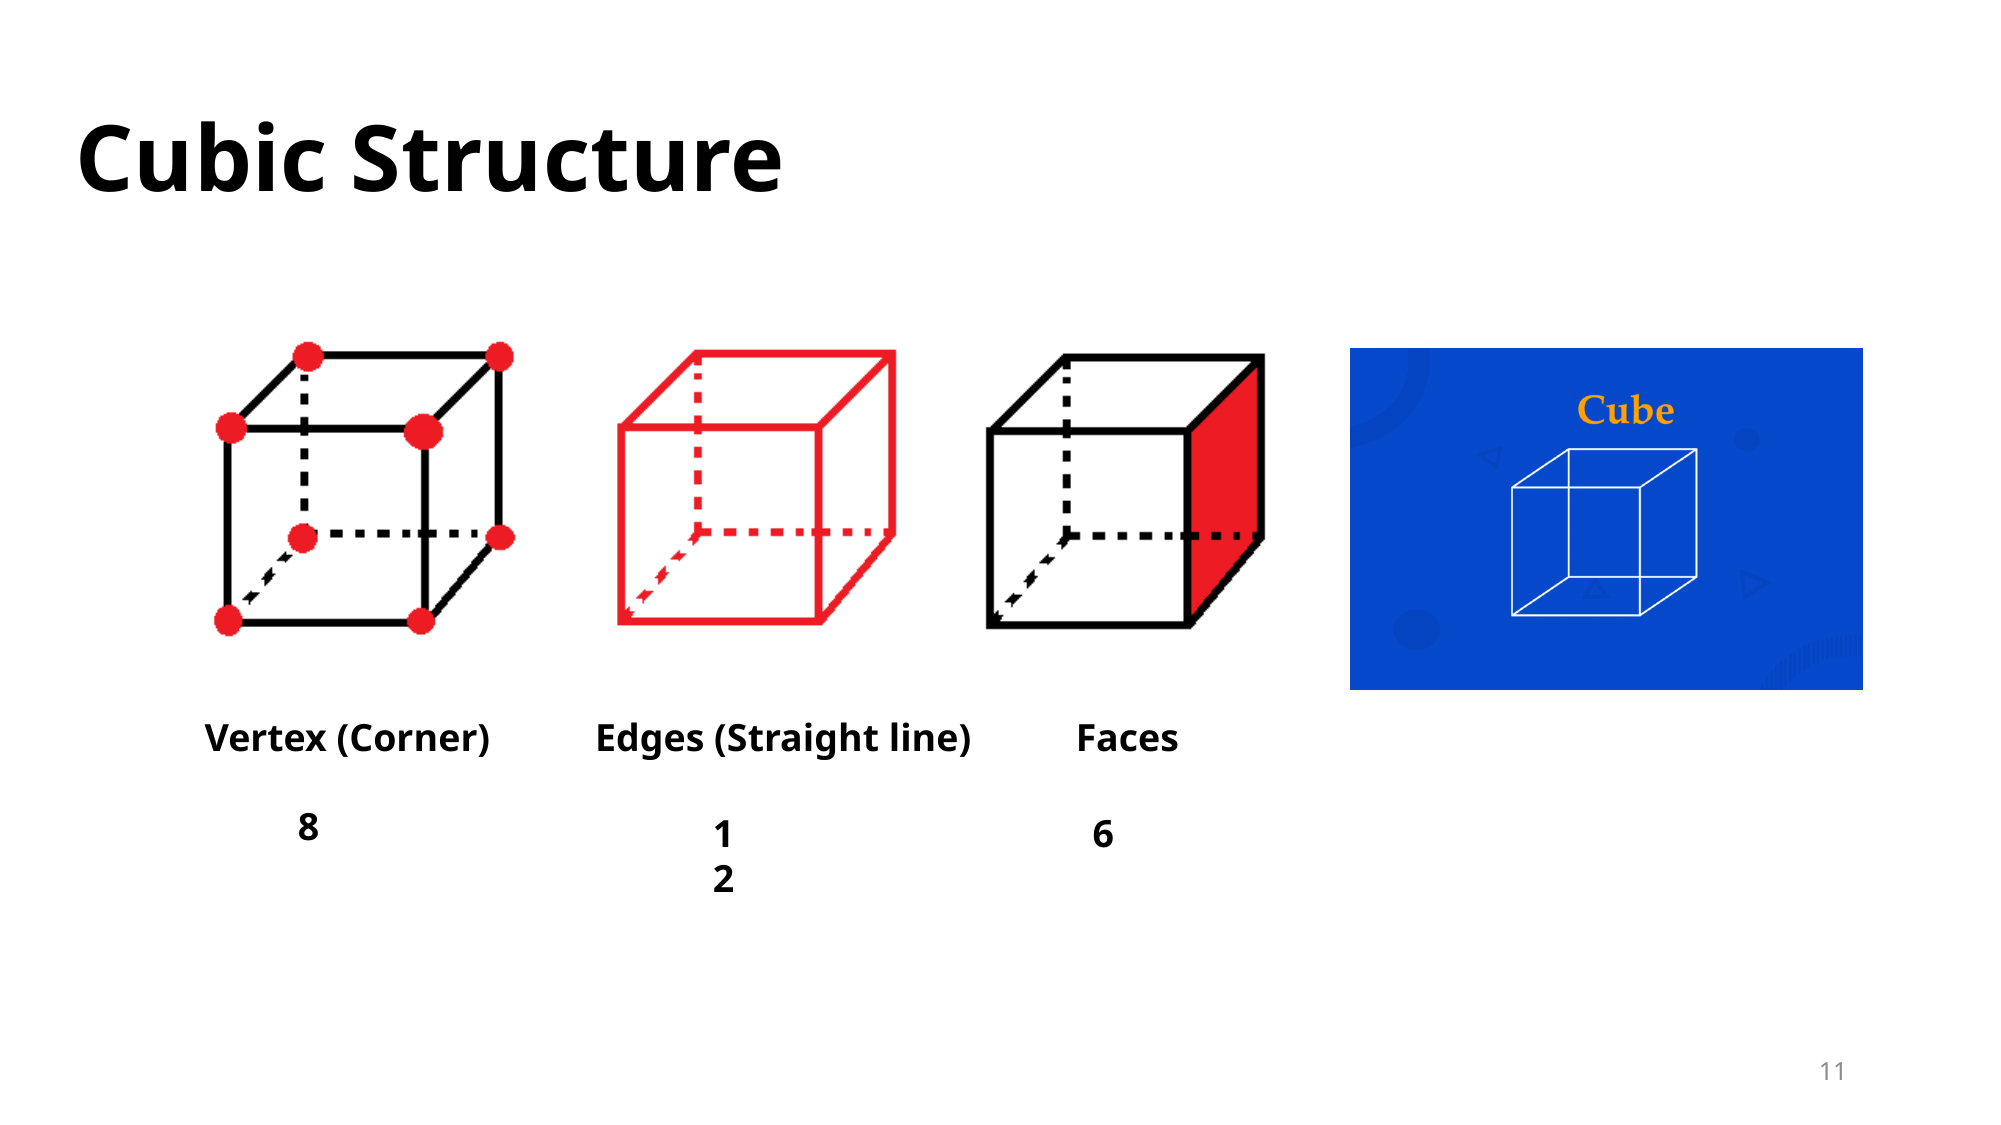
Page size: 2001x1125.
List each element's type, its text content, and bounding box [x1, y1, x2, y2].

title Cubic Structure [60, 52, 1786, 271]
text_box Faces [1061, 707, 1228, 767]
picture [580, 314, 912, 635]
slide_number 11 [1412, 1042, 1863, 1103]
picture [966, 332, 1284, 645]
text_box 12 [698, 803, 771, 908]
text_box Vertex (Corner) [189, 707, 550, 767]
text_box 6 [1077, 803, 1145, 863]
picture [1350, 348, 1863, 690]
text_box Edges (Straight line) [580, 707, 1001, 767]
text_box 8 [283, 795, 373, 856]
picture [191, 314, 553, 663]
